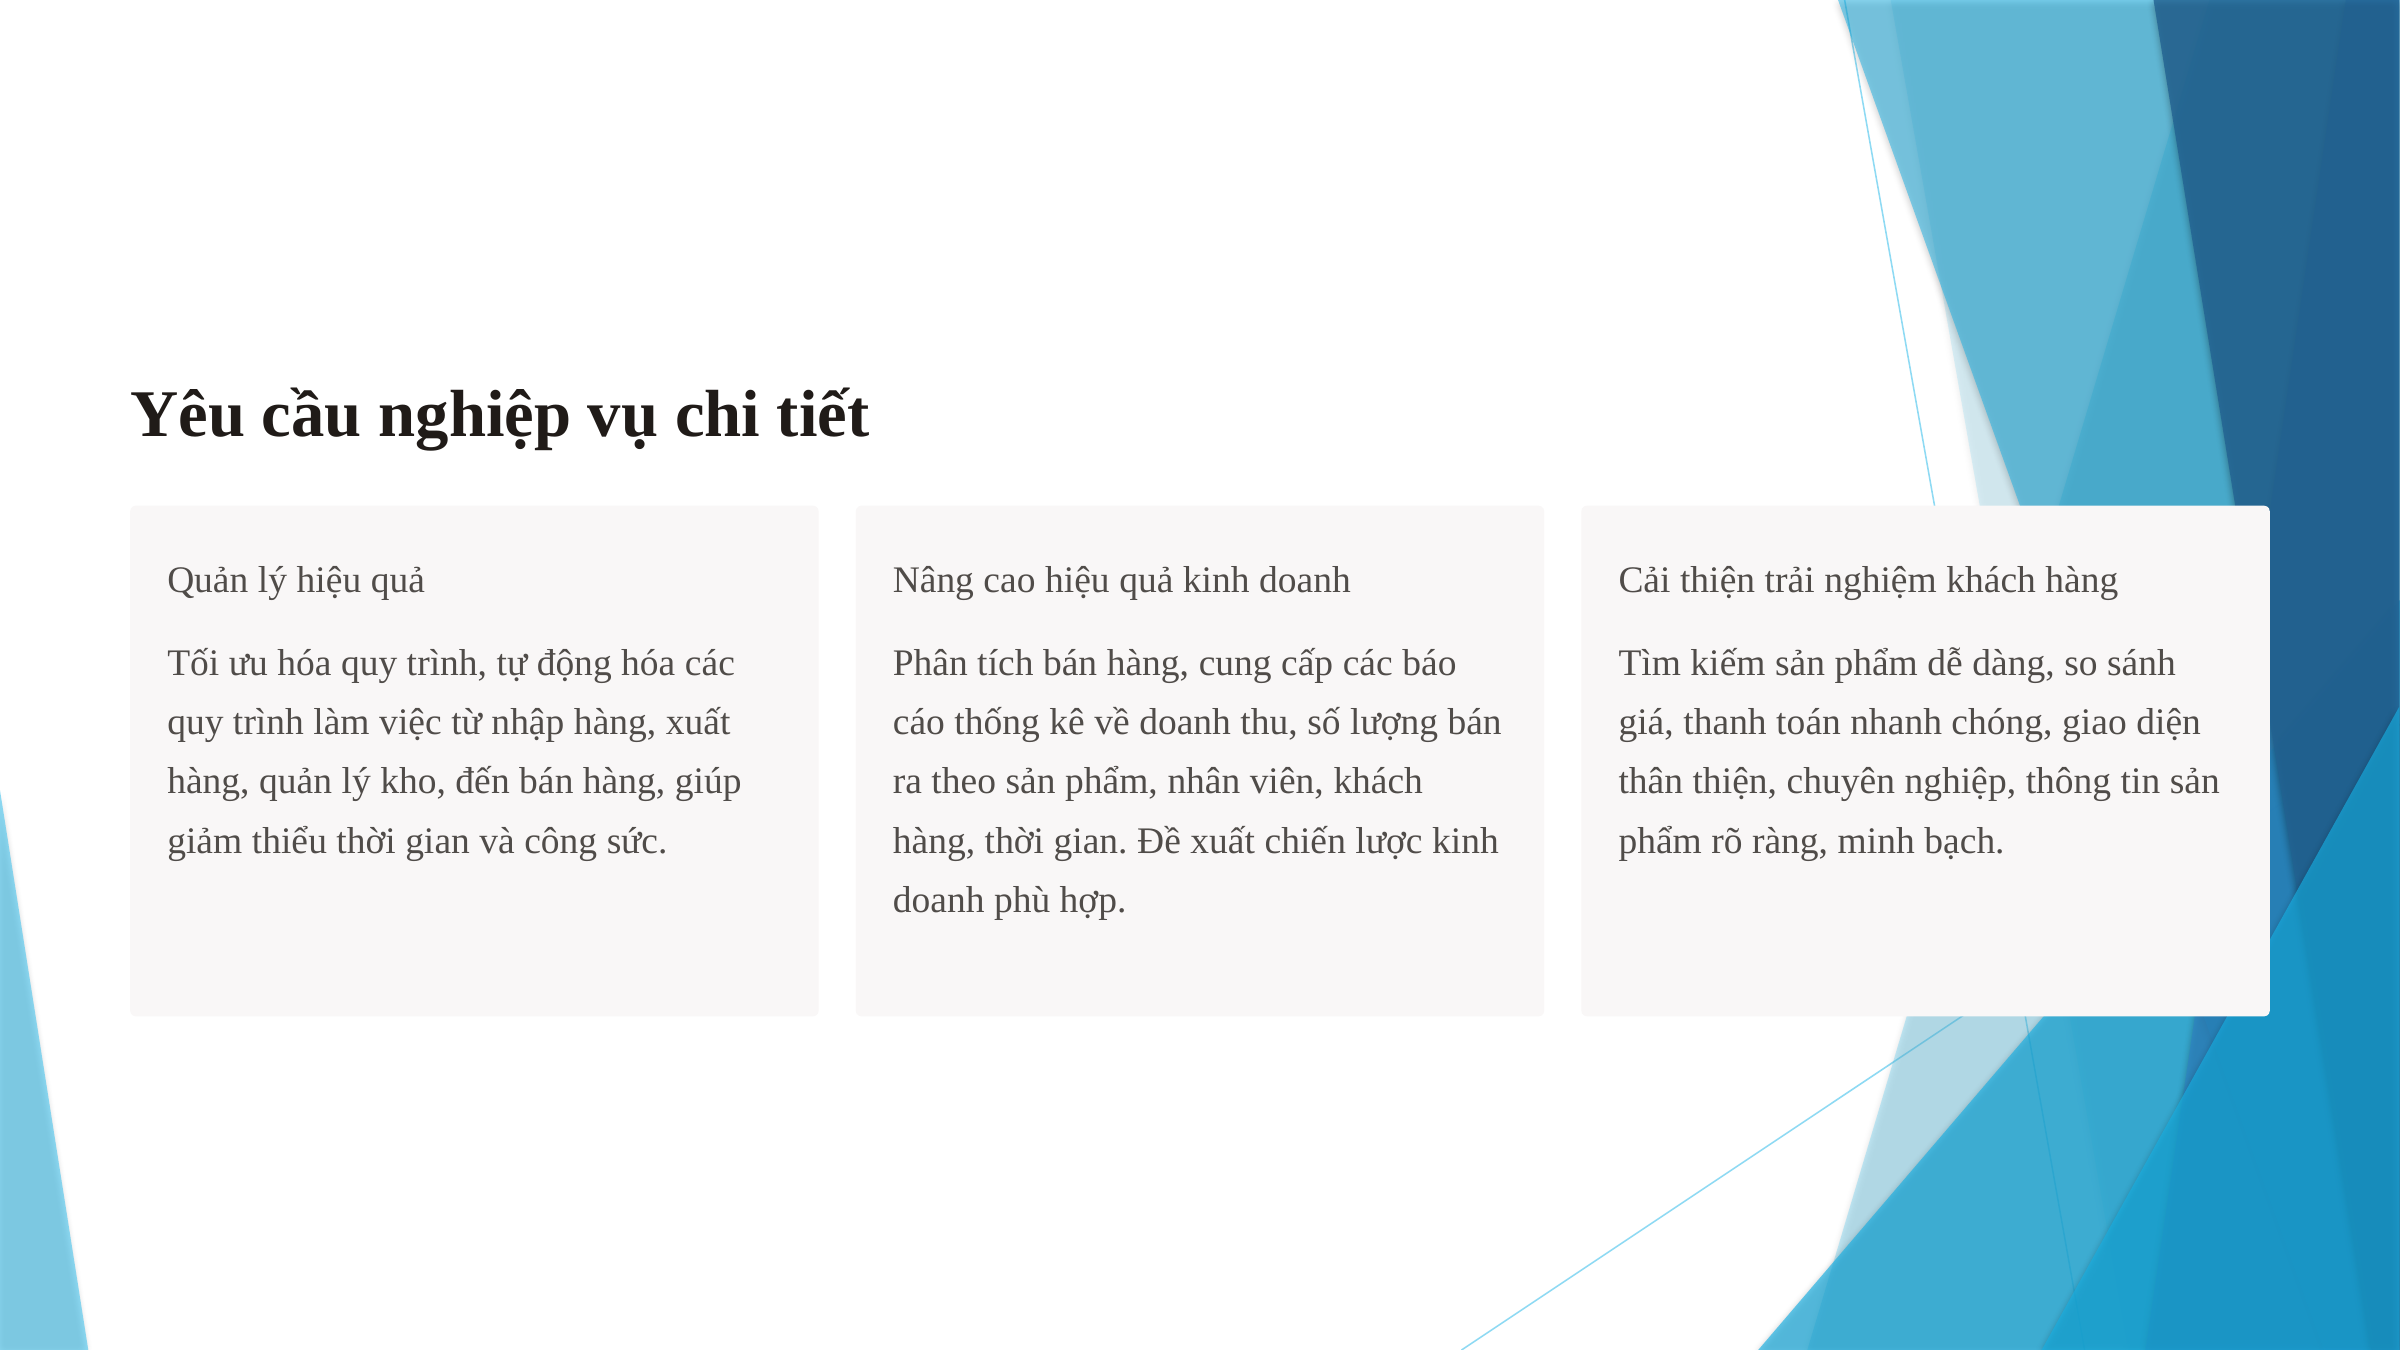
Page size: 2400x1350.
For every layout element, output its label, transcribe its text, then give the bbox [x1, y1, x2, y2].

text_box [855, 505, 1545, 1017]
text_box Quản lý hiệu quả [167, 542, 633, 601]
text_box Tìm kiếm sản phẩm dễ dàng, so sánh giá, thanh toán nhanh chóng, giao diện thân thiện, chuyên nghiệp, thông tin sản phẩm rõ ràng, minh bạch. [1618, 623, 2233, 921]
text_box Yêu cầu nghiệp vụ chi tiết [130, 333, 1301, 450]
text_box Tối ưu hóa quy trình, tự động hóa các quy trình làm việc từ nhập hàng, xuất hàng, quản lý kho, đến bán hàng, giúp giảm thiểu thời gian và công sức. [167, 623, 782, 921]
text_box [130, 505, 819, 1017]
text_box Nâng cao hiệu quả kinh doanh [892, 542, 1507, 623]
text_box [1581, 505, 2270, 1017]
text_box Phân tích bán hàng, cung cấp các báo cáo thống kê về doanh thu, số lượng bán ra theo sản phẩm, nhân viên, khách hàng, thời gian. Đề xuất chiến lược kinh doanh phù hợp. [892, 623, 1507, 921]
text_box Cải thiện trải nghiệm khách hàng [1618, 542, 2233, 623]
